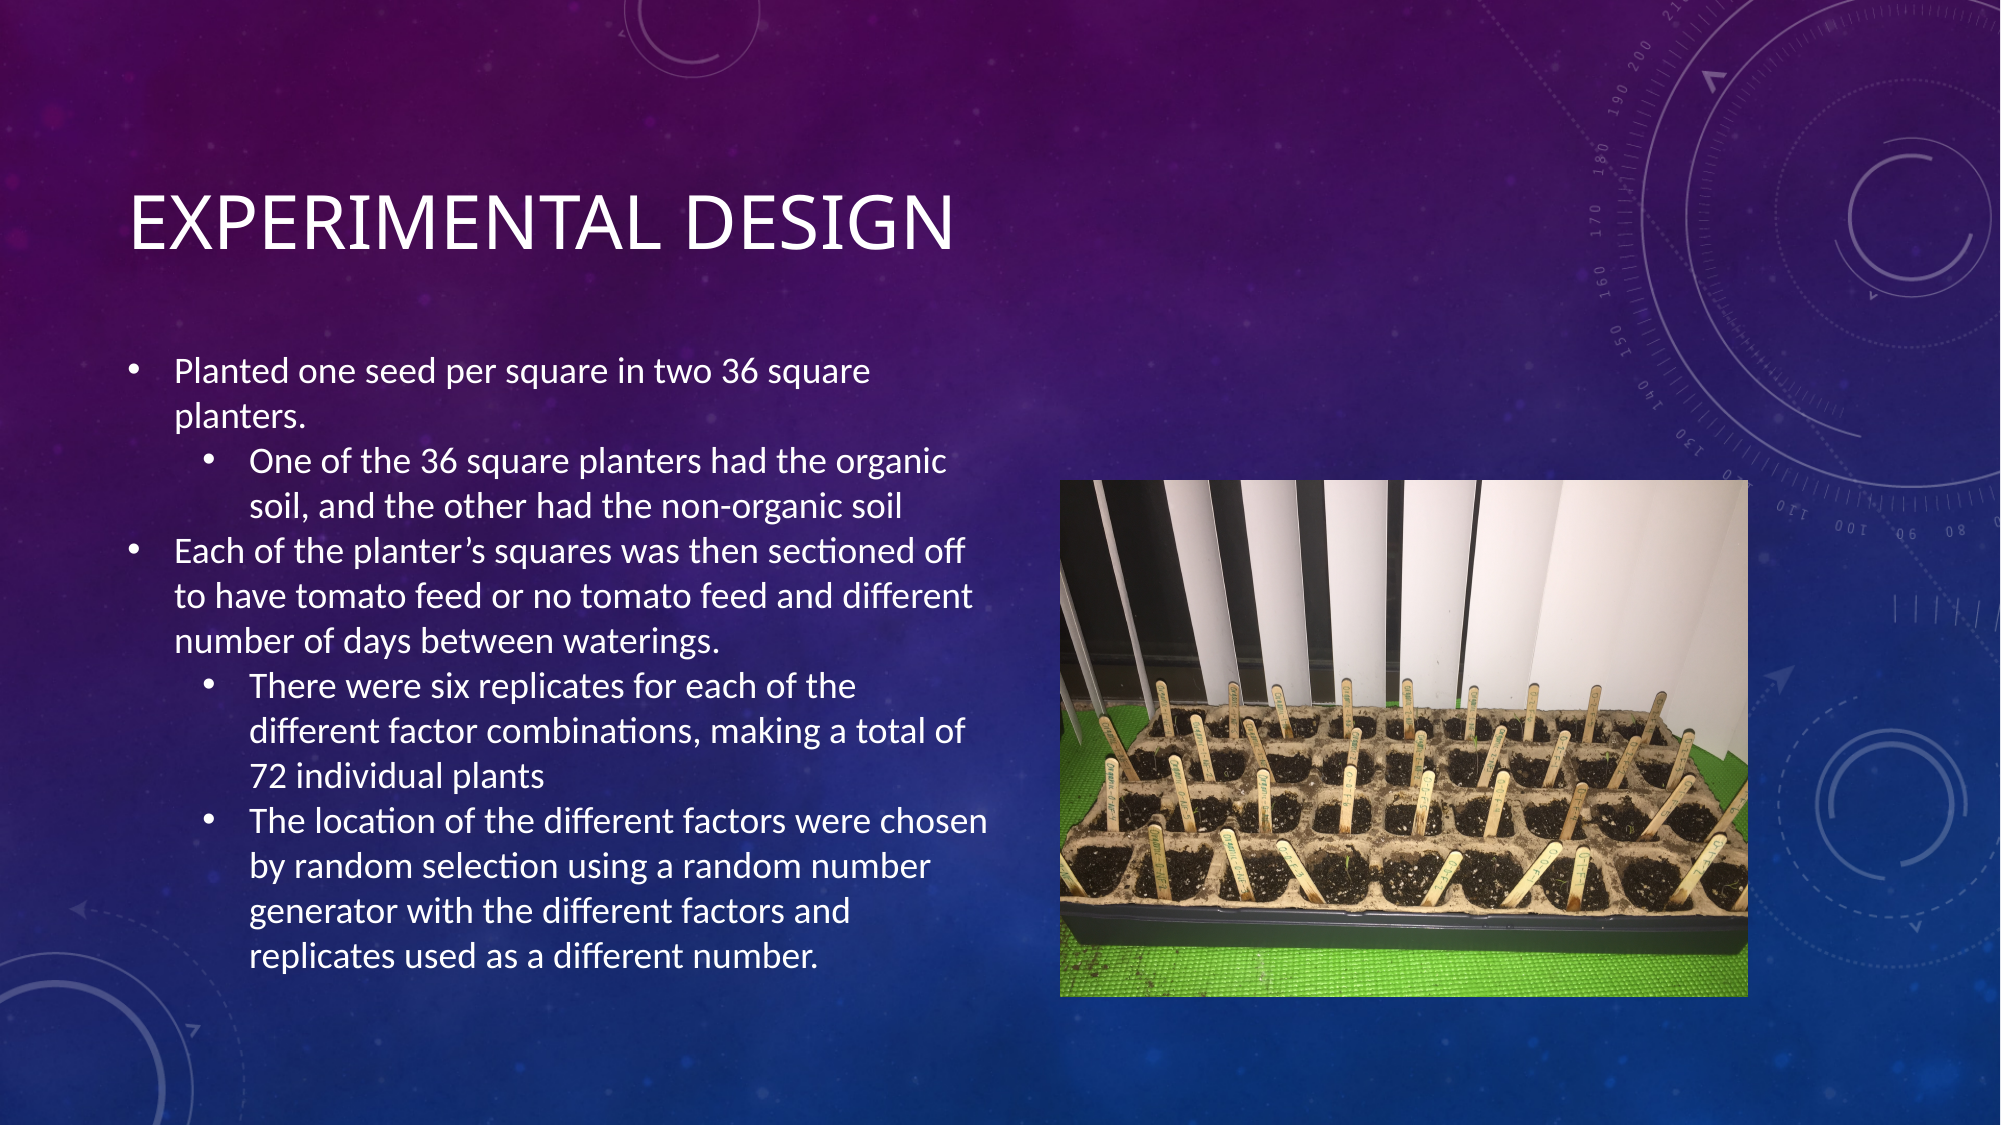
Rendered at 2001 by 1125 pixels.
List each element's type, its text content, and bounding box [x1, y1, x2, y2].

text_box Planted one seed per square in two 36 square planters. One of the 36 square planters had the organic soil, and the other had the non-organic soil Each of the planter’s squares was then sectioned off to have tomato feed or no tomato feed and different number of days between waterings. There were six replicates for each of the different factor combinations, making a total of 72 individual plants The location of the different factors were chosen by random selection using a random number generator with the different factors and replicates used as a different number. [112, 338, 1007, 984]
picture [0, 0, 2001, 1125]
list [1059, 480, 1749, 997]
title Experimental design [112, 99, 1775, 339]
